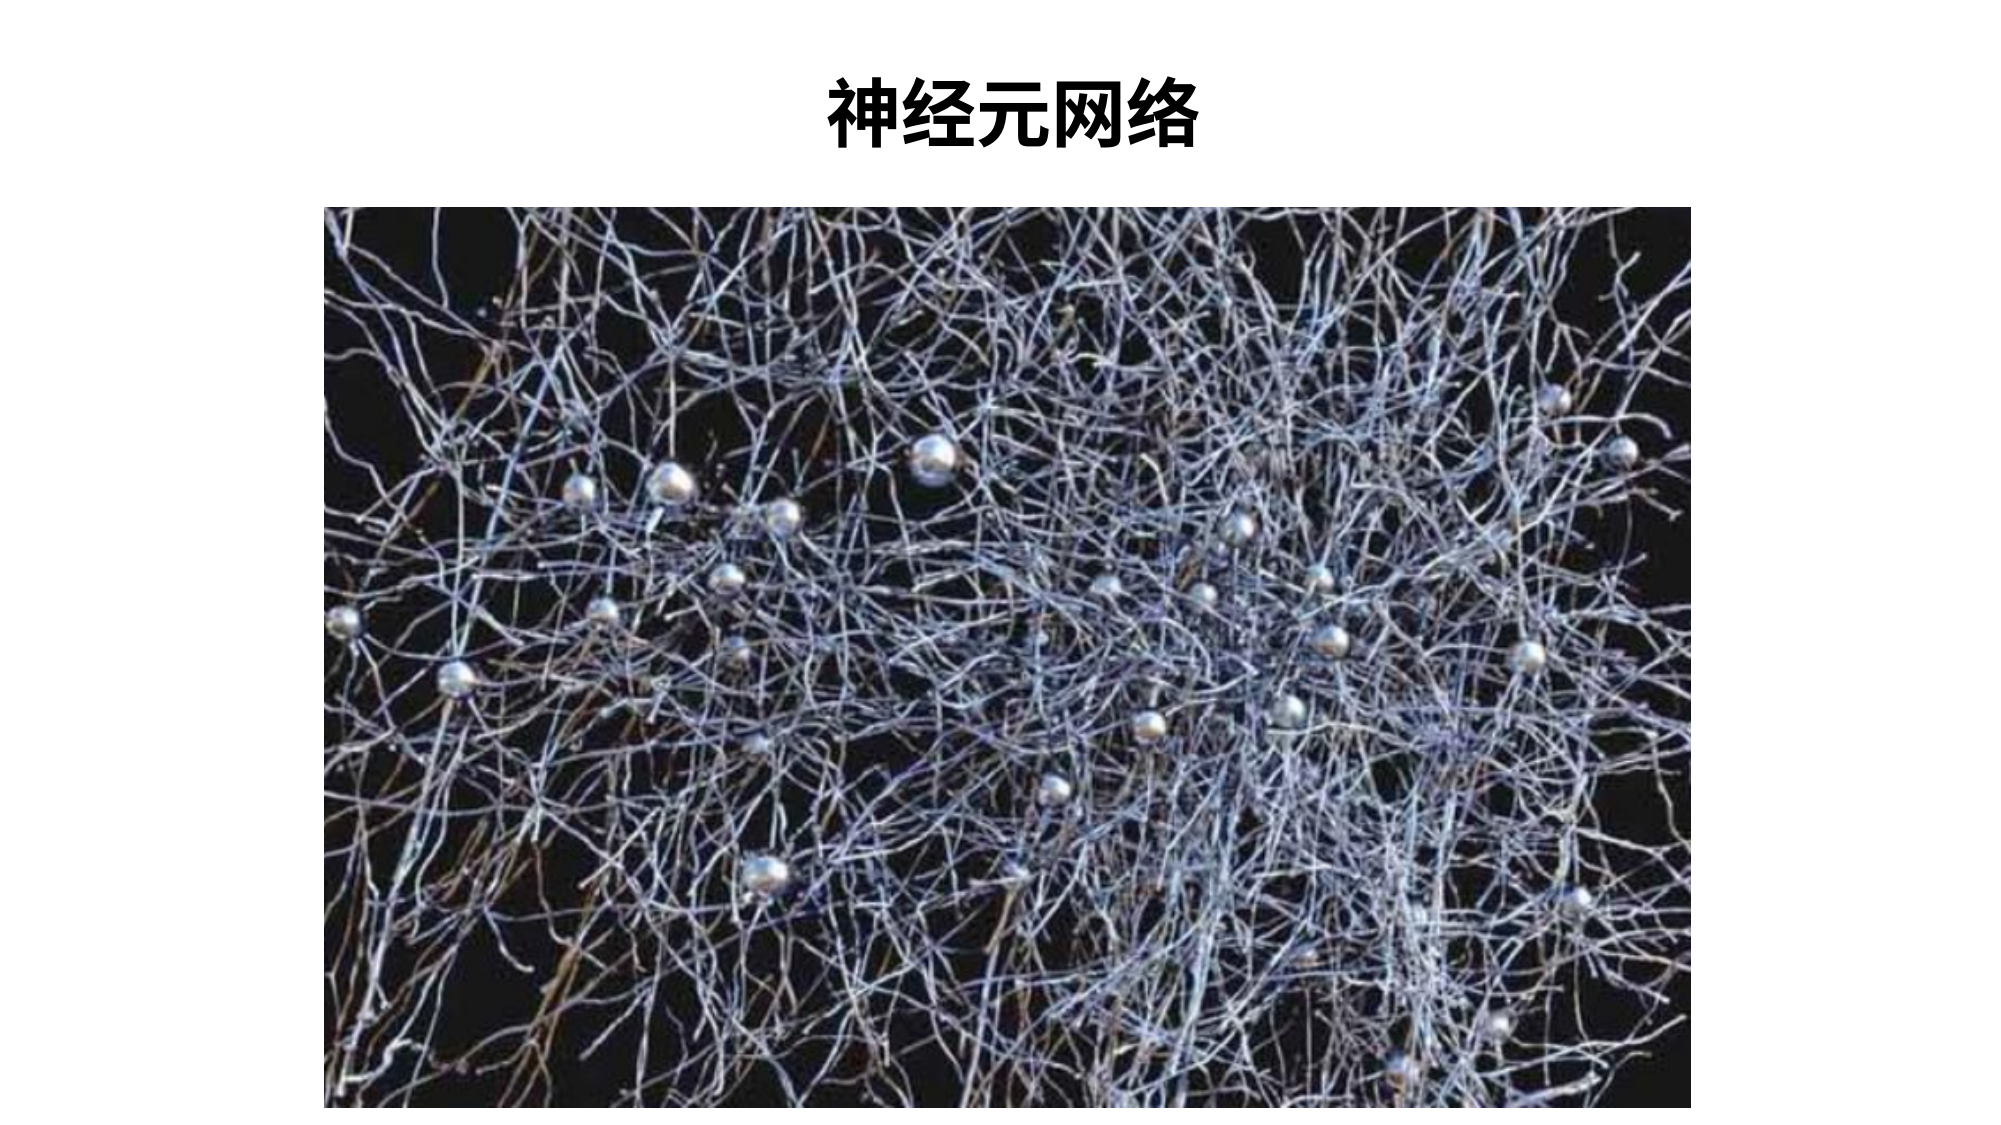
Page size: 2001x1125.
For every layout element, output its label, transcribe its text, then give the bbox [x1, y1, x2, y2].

text_box 神经元网络 [109, 59, 1919, 165]
picture [324, 207, 1691, 1108]
